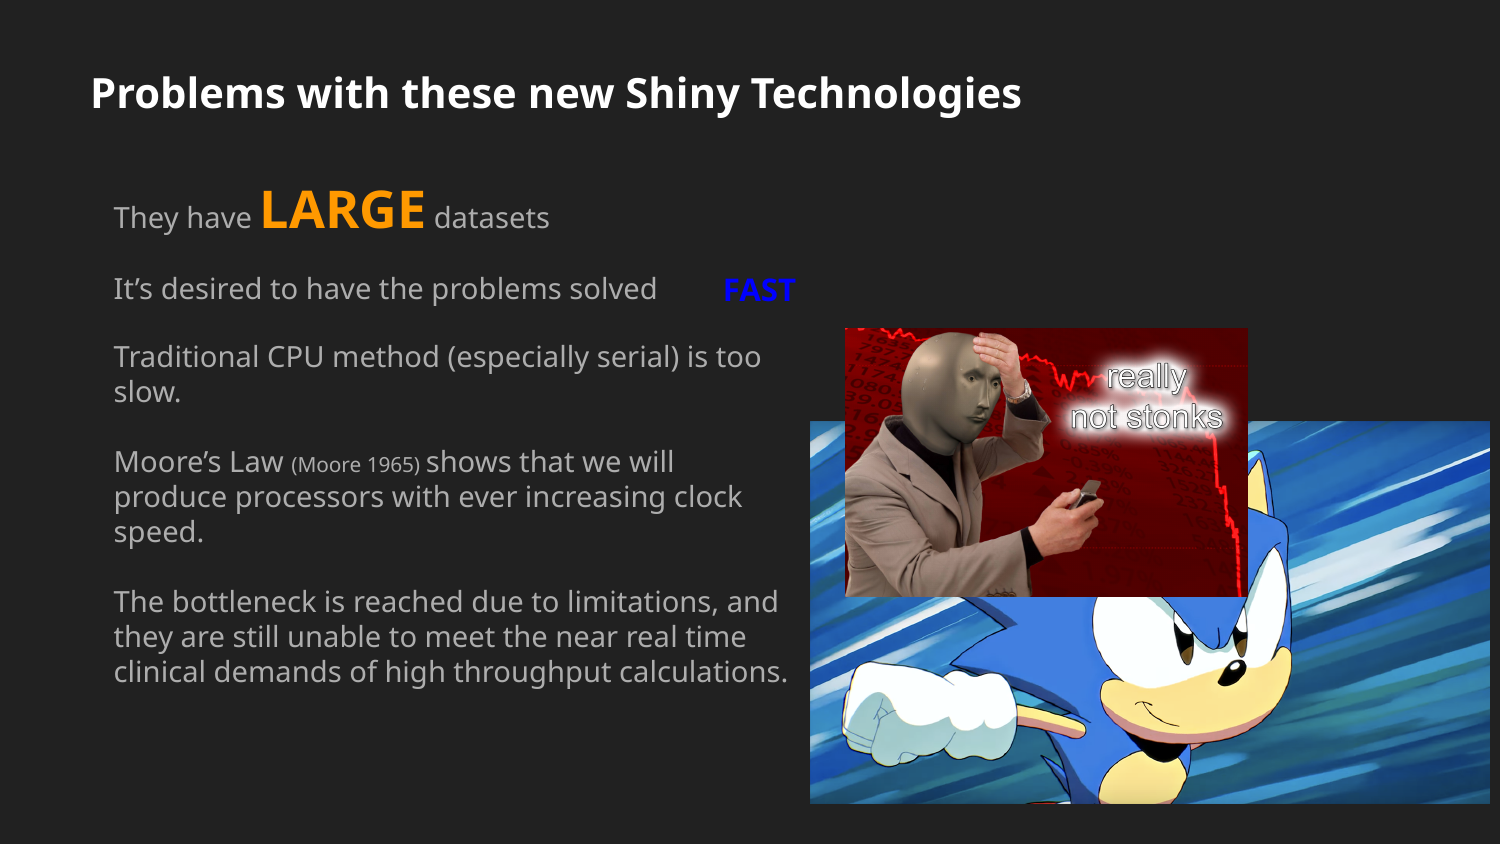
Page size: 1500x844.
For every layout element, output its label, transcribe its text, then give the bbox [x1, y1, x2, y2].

text_box They have LARGE datasets [98, 161, 811, 255]
text_box Traditional CPU method (especially serial) is too slow. Moore’s Law (Moore 1965) shows that we will produce processors with ever increasing clock speed. The bottleneck is reached due to limitations, and they are still unable to meet the near real time clinical demands of high throughput calculations. [98, 323, 811, 703]
picture [810, 327, 1491, 805]
text_box It’s desired to have the problems solved [98, 255, 707, 321]
text_box FAST [707, 255, 1200, 323]
text_box Problems with these new Shiny Technologies [75, 51, 1274, 132]
